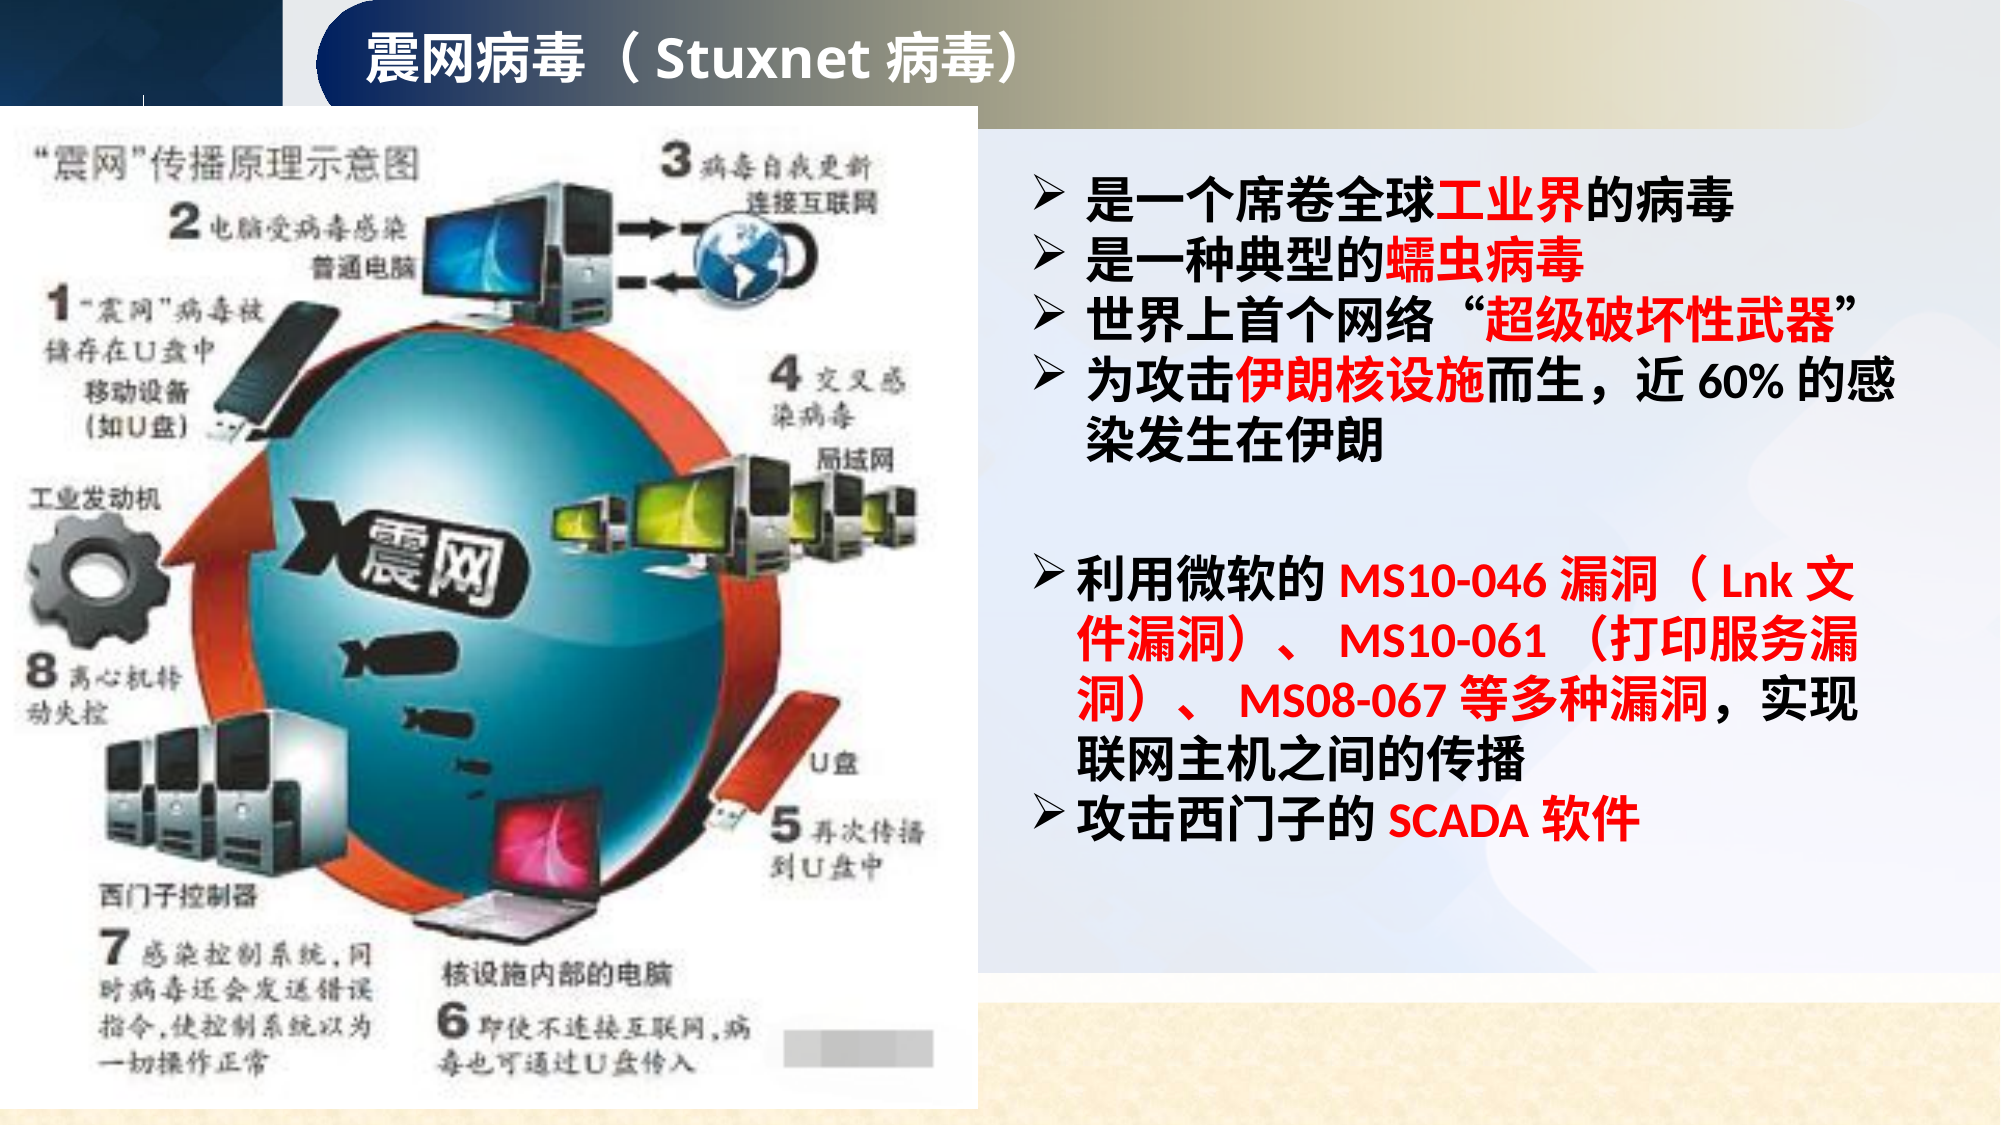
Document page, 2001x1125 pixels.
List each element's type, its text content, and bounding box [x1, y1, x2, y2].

text_box 利用微软的MS10-046漏洞（Lnk文件漏洞）、MS10-061（打印服务漏洞）、MS08-067等多种漏洞，实现联网主机之间的传播 攻击西门子的SCADA软件 [1014, 540, 1918, 855]
picture [0, 0, 2001, 1125]
text_box 是一个席卷全球工业界的病毒 是一种典型的蠕虫病毒 世界上首个网络“超级破坏性武器” 为攻击伊朗核设施而生，近60%的感染发生在伊朗 [1014, 161, 1949, 537]
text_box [316, 0, 1899, 129]
